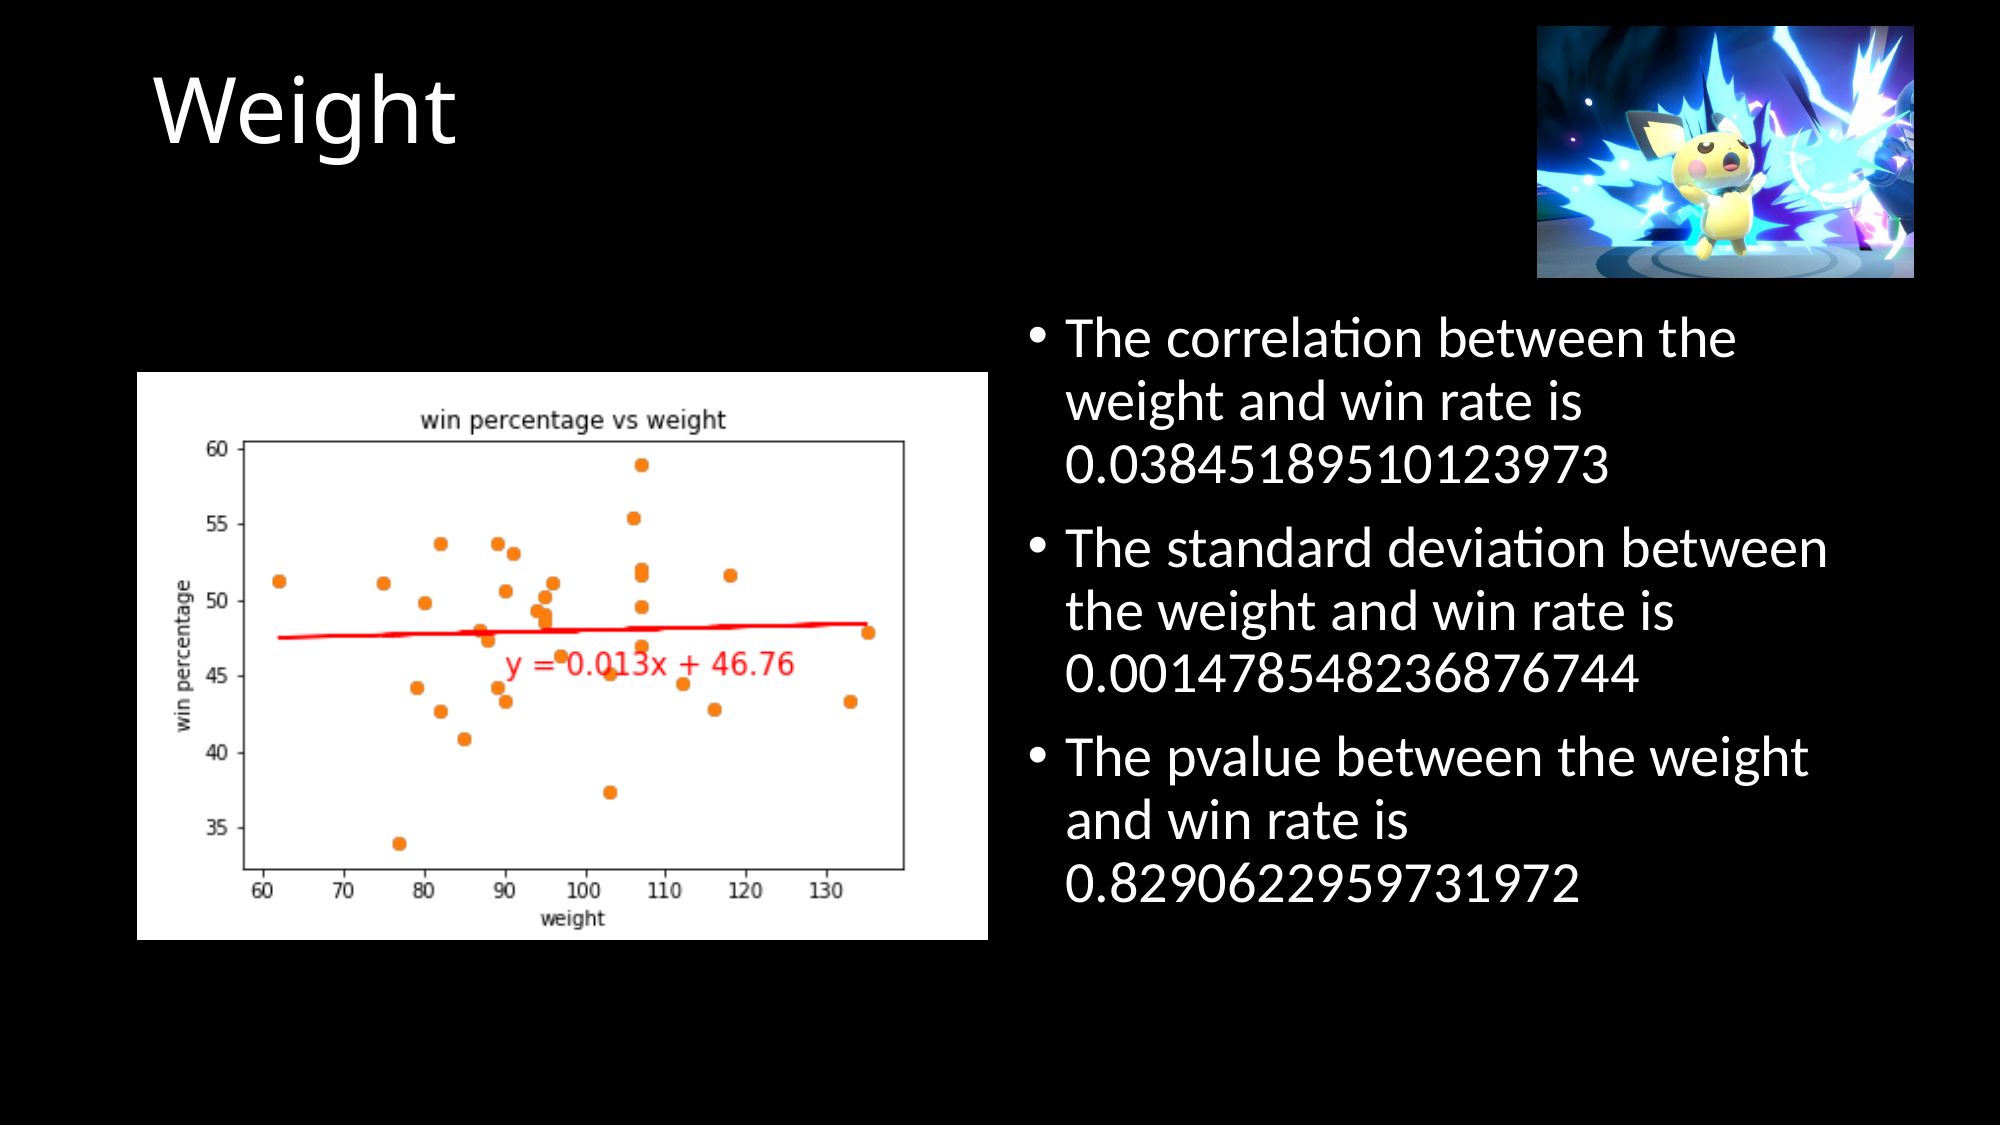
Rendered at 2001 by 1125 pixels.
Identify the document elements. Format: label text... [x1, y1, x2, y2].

list The correlation between the weight and win rate is 0.03845189510123973 The standard deviation between the weight and win rate is 0.001478548236876744 The pvalue between the weight and win rate is 0.8290622959731972 [1012, 299, 1863, 1014]
picture [1537, 26, 1914, 278]
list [137, 372, 988, 940]
text_box [137, 59, 1537, 278]
